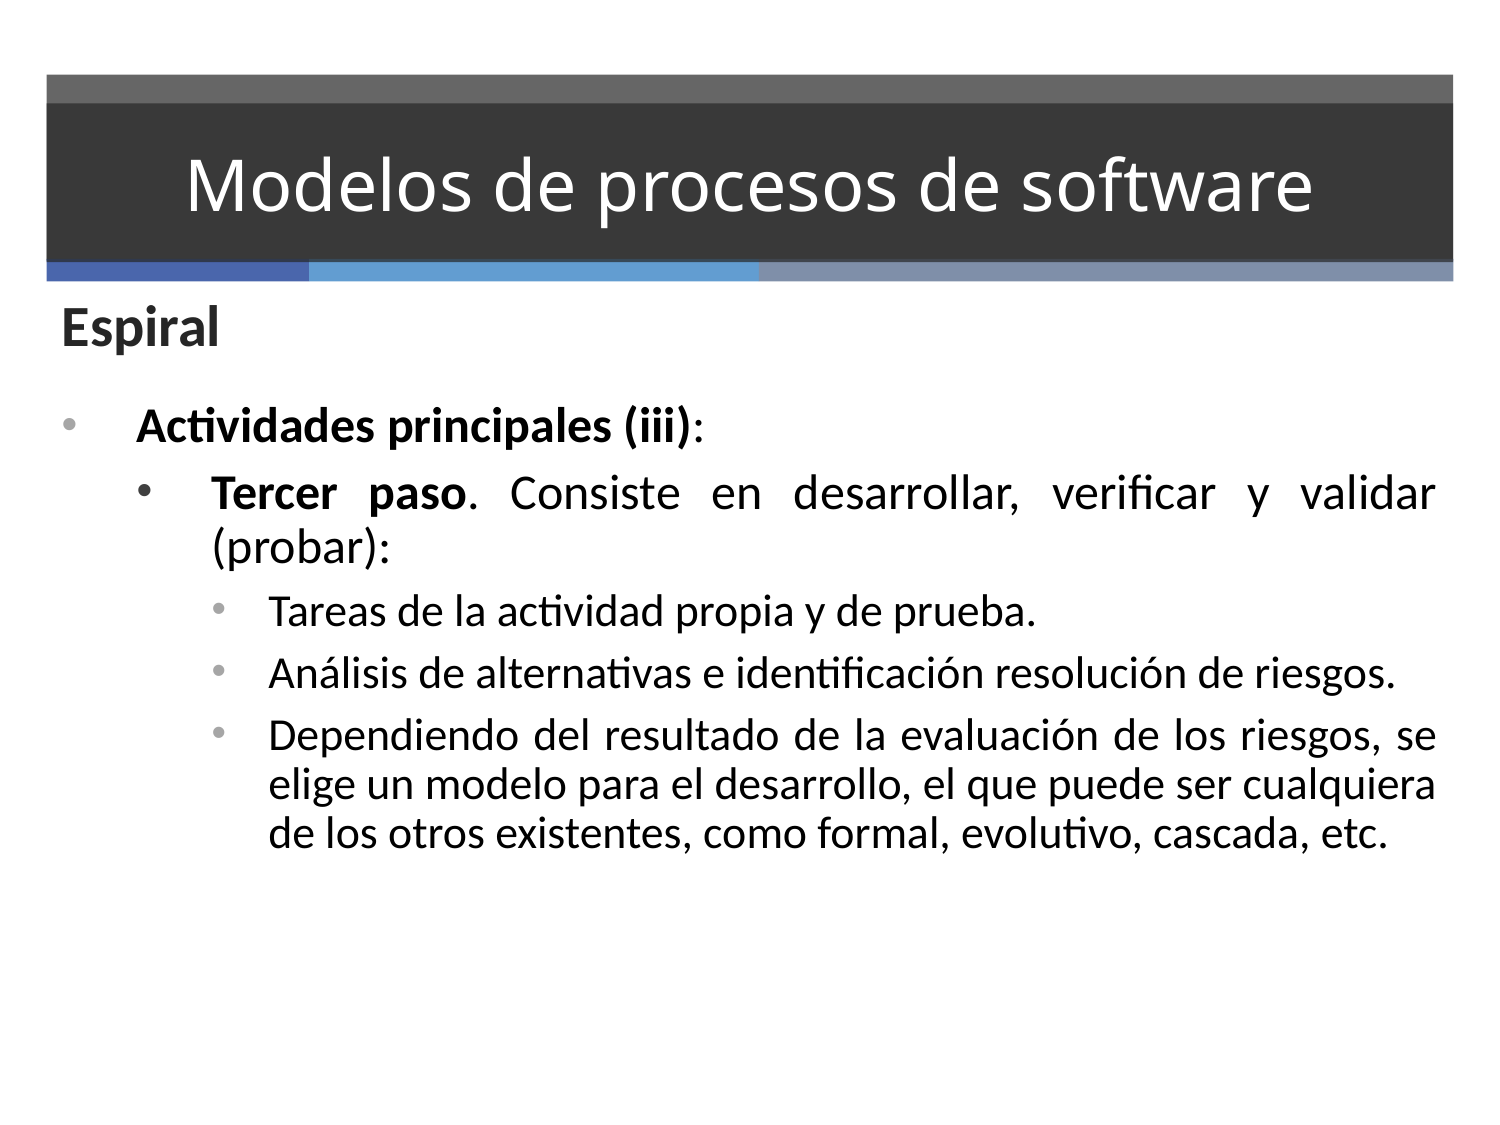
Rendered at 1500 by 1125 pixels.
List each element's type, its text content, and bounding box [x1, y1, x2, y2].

list Espiral Actividades principales (iii): Tercer paso. Consiste en desarrollar, verificar y validar (probar): Tareas de la actividad propia y de prueba. Análisis de alternativas e identificación resolución de riesgos. Dependiendo del resultado de la evaluación de los riesgos, se elige un modelo para el desarrollo, el que puede ser cualquiera de los otros existentes, como formal, evolutivo, cascada, etc. [46, 280, 1454, 936]
title Modelos de procesos de software [46, 103, 1454, 263]
